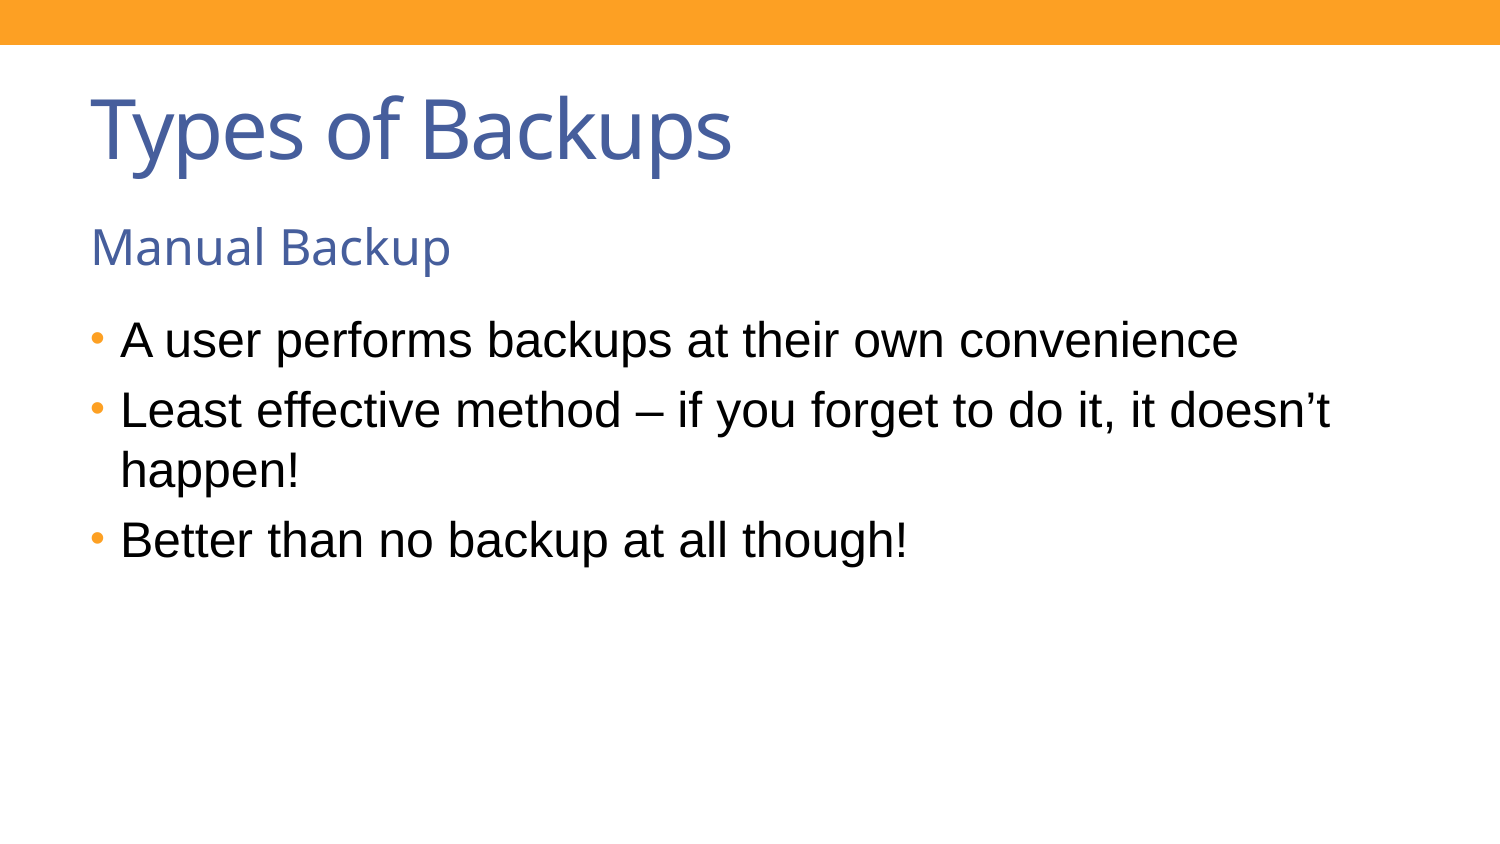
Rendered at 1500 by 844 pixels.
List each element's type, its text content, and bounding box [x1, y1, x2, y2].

title Types of Backups [75, 65, 1425, 188]
list A user performs backups at their own convenience Least effective method – if you forget to do it, it doesn’t happen! Better than no backup at all though! [75, 300, 1424, 787]
list Manual Backup [75, 206, 1424, 285]
